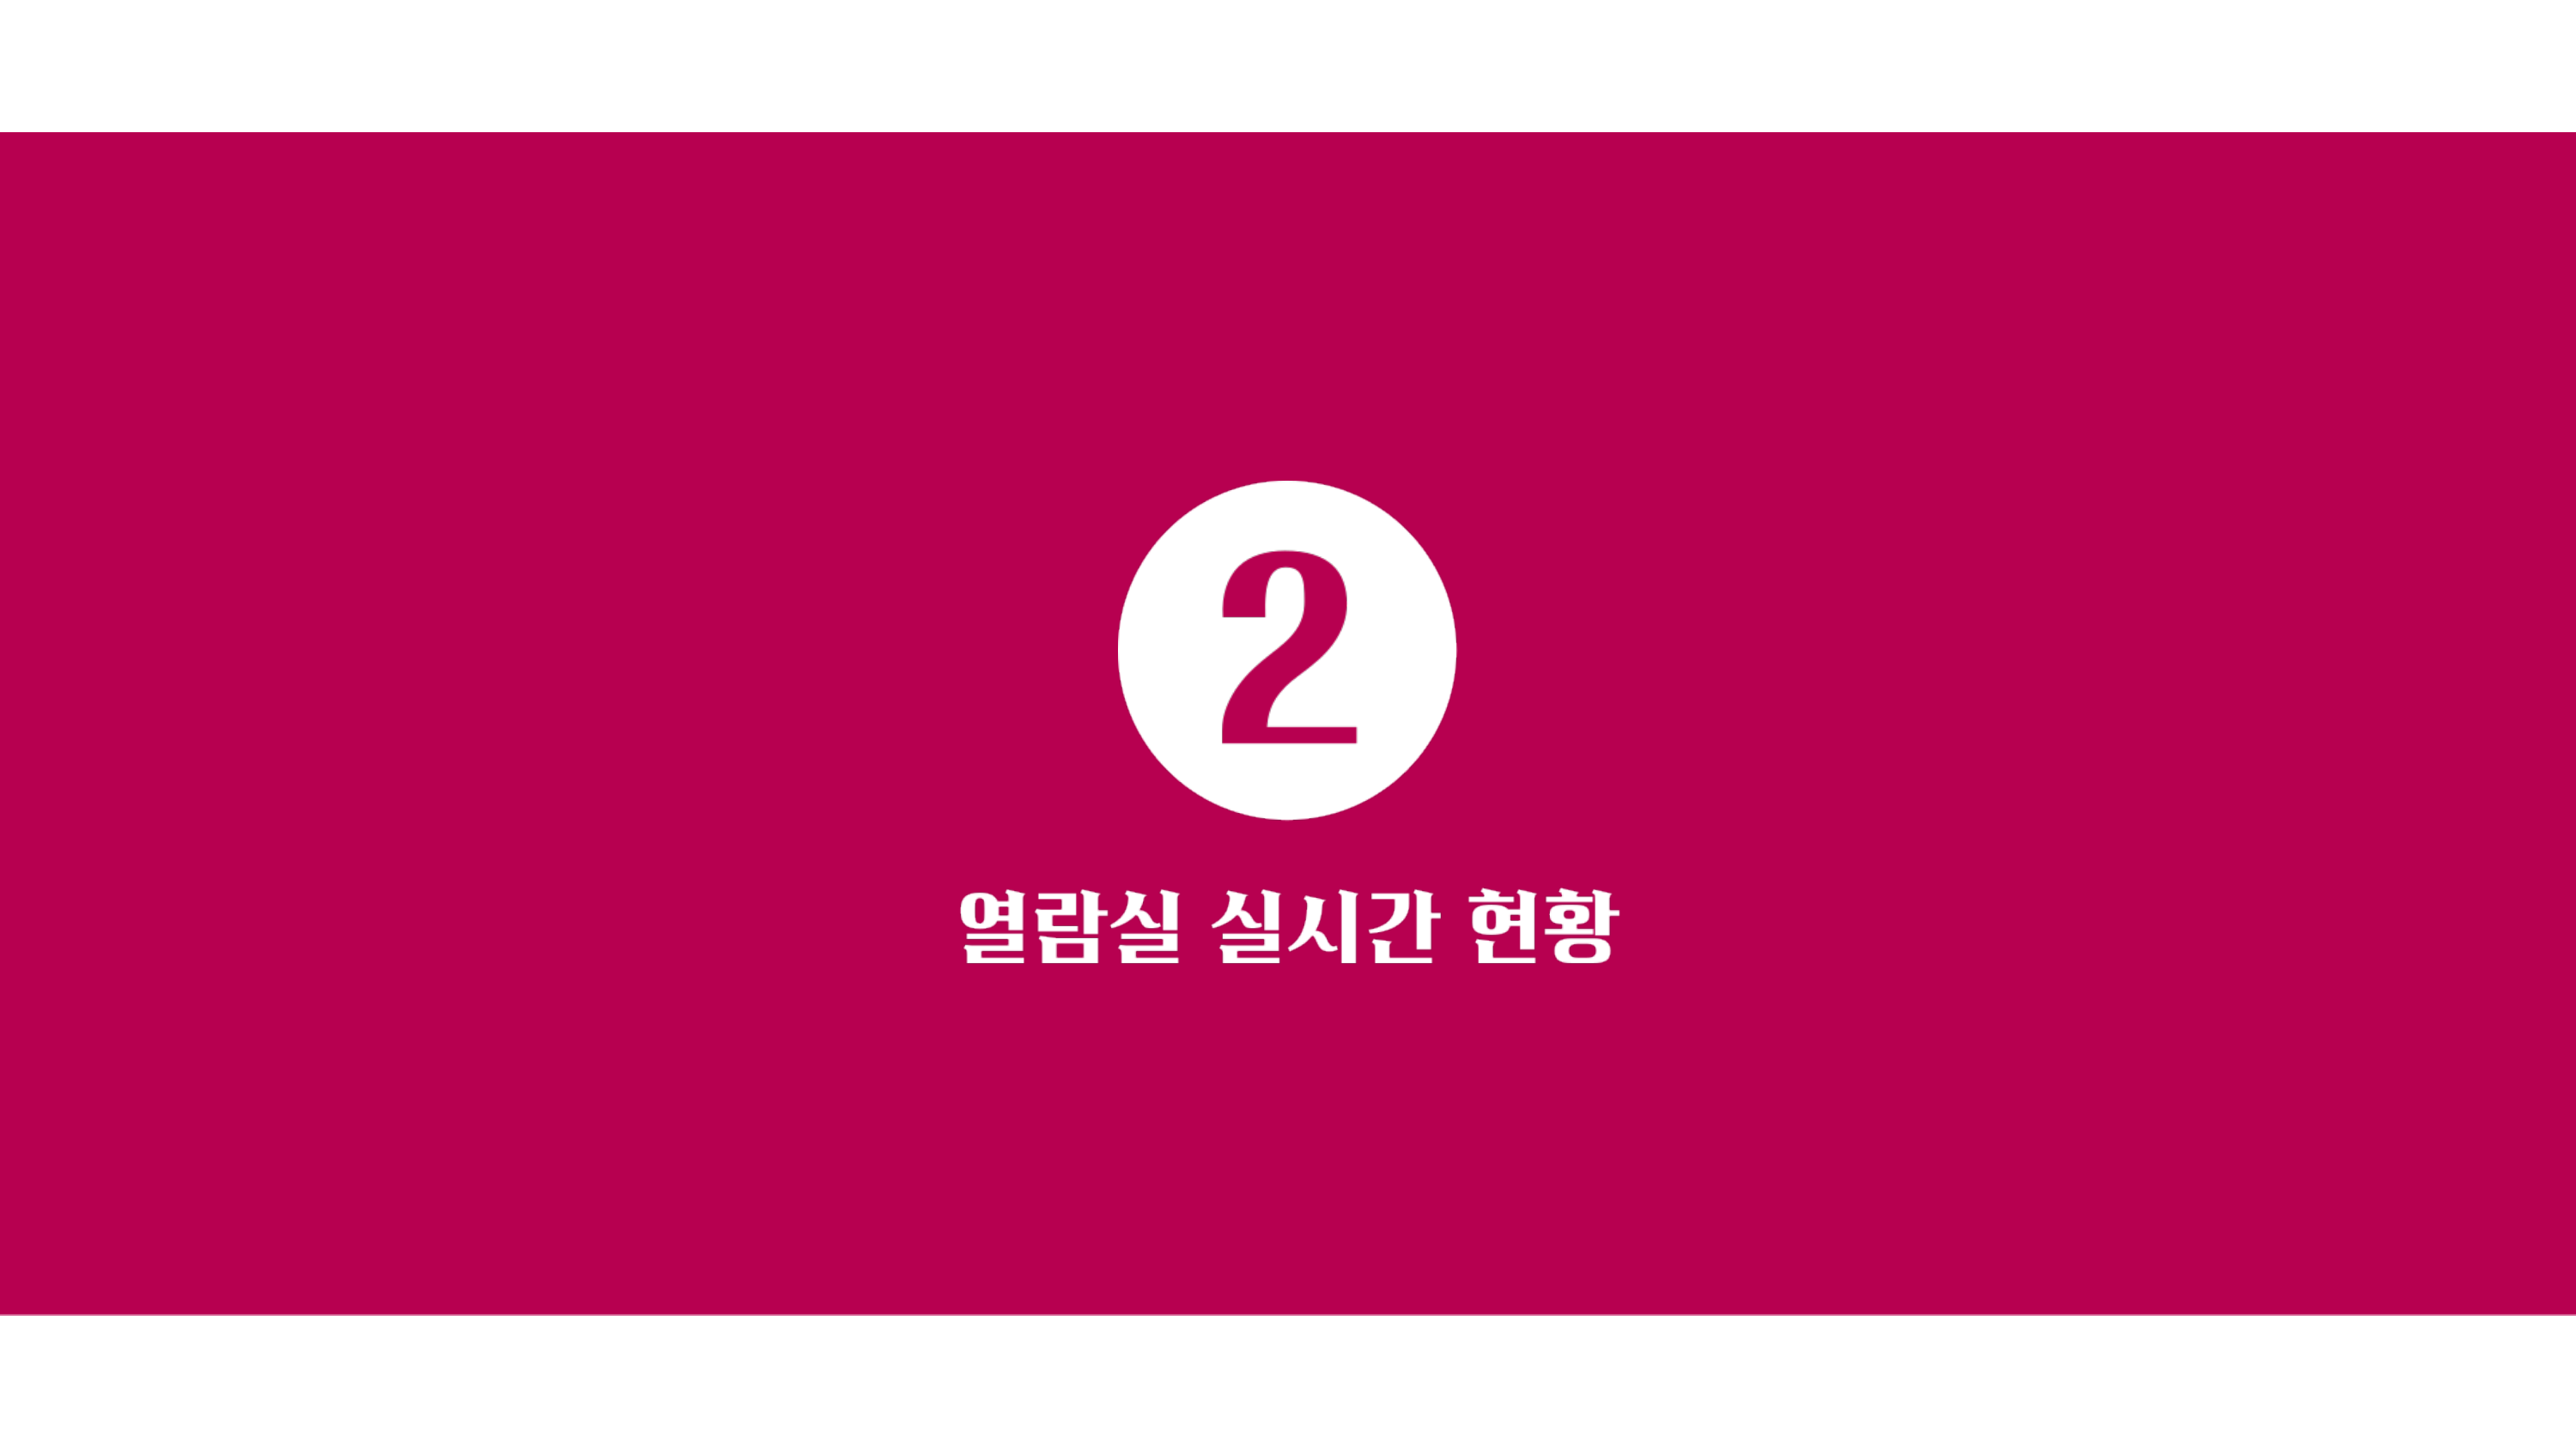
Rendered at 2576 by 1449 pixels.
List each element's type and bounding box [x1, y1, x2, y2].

text_box [1117, 467, 1458, 850]
picture [667, 822, 1832, 1073]
text_box [0, 131, 2576, 1317]
